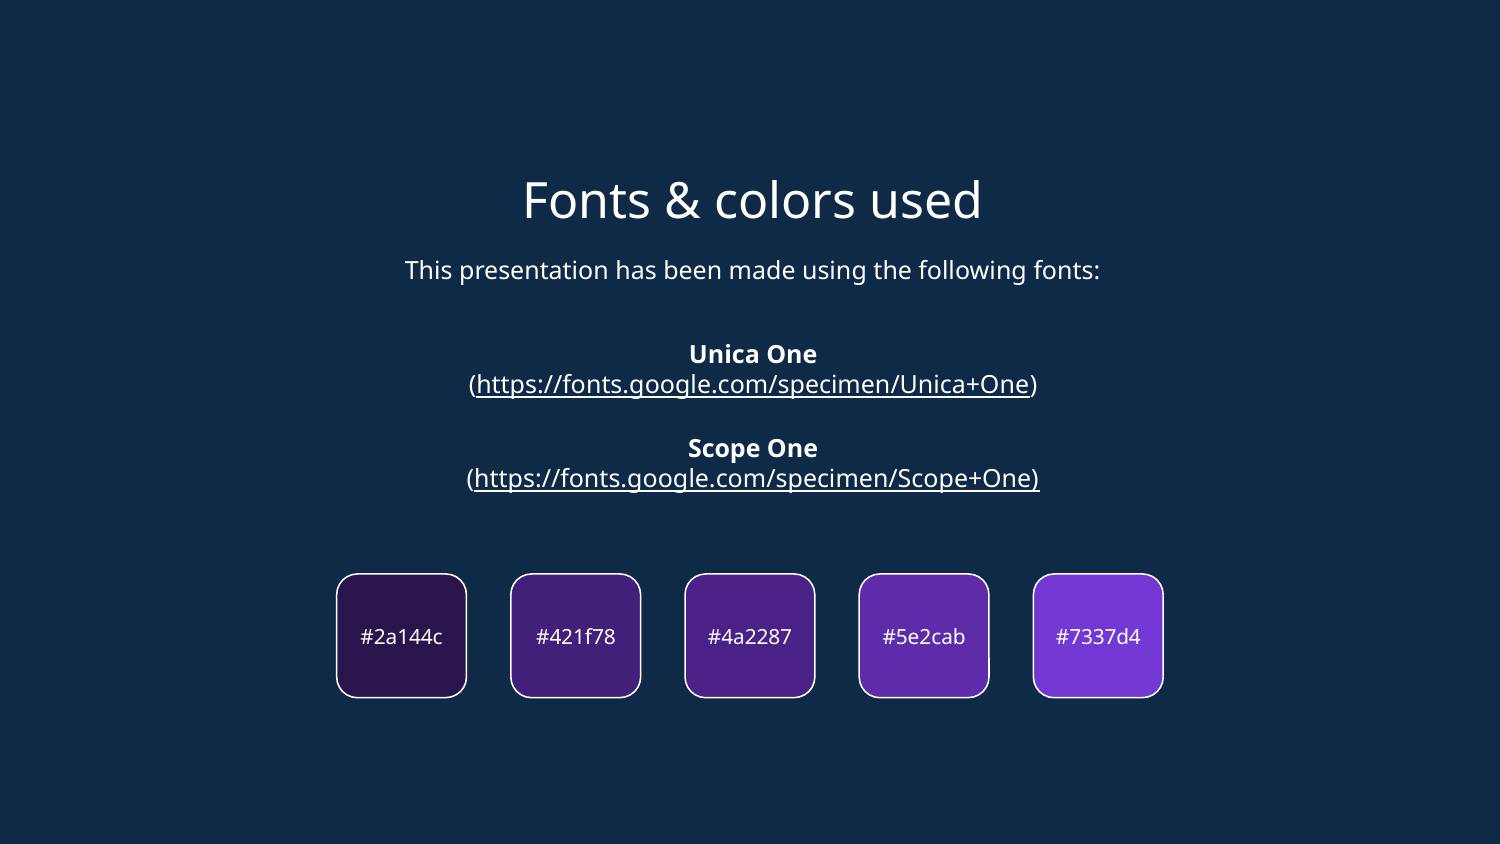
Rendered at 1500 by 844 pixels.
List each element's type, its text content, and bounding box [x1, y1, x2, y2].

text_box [1033, 573, 1164, 698]
list Unica One (https://fonts.google.com/specimen/Unica+One) Scope One (https://fonts.google.com/specimen/Scope+One) [175, 314, 1332, 521]
list This presentation has been made using the following fonts: [175, 239, 1332, 312]
title Fonts & colors used [175, 153, 1332, 233]
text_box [336, 573, 990, 698]
